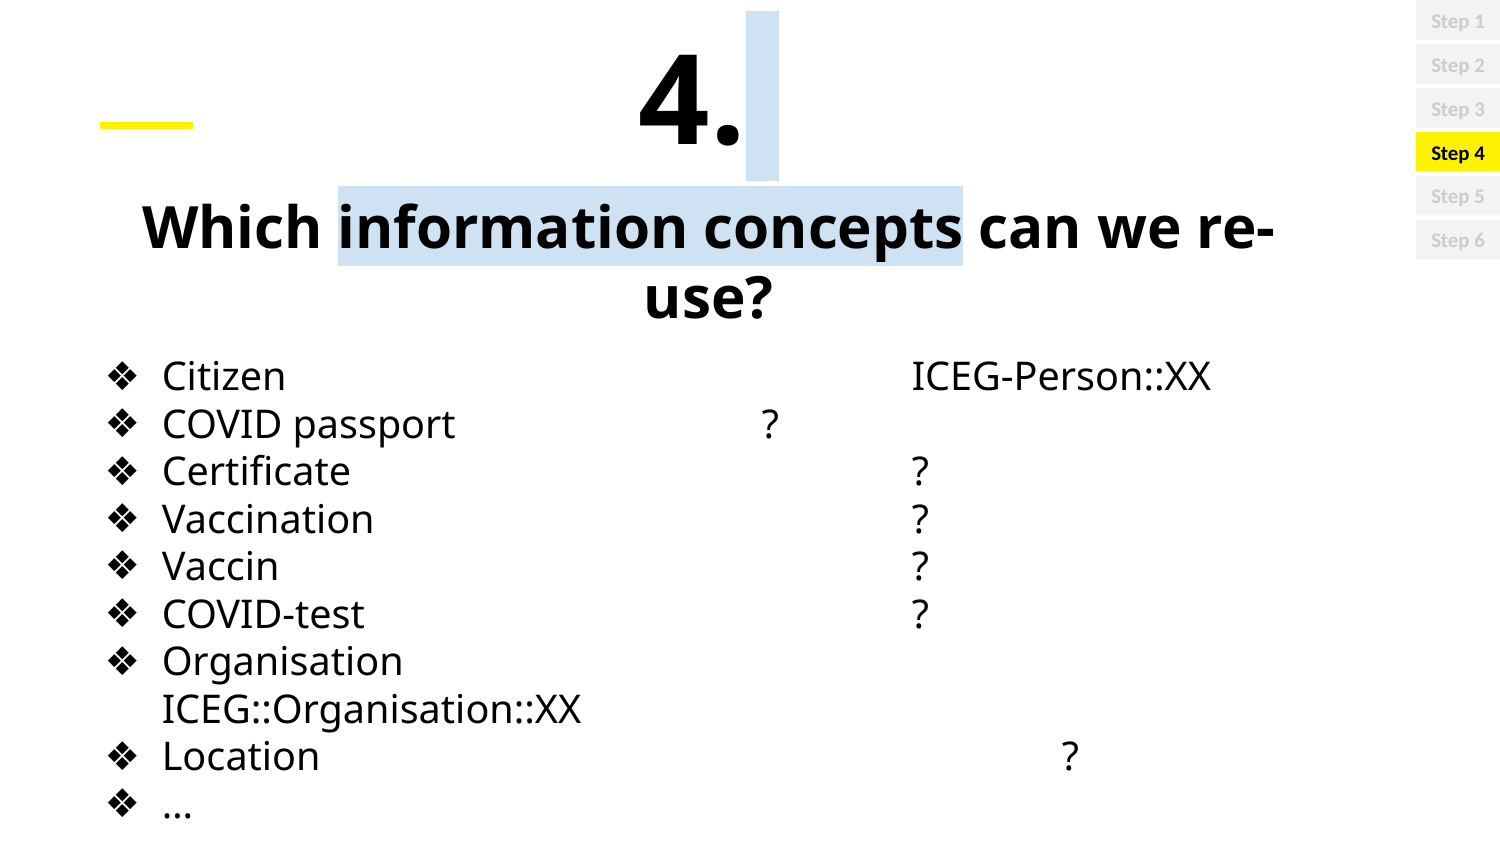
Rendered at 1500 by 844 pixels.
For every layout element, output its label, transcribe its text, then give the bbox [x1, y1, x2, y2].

text_box Step 2 [1416, 43, 1500, 84]
list 4. Which information concepts can we re-use? Citizen ICEG-Person::XX COVID passport ? Certificate ? Vaccination ? Vaccin ? COVID-test ? Organisation ICEG::Organisation::XX Location ? … [71, 318, 1346, 771]
text_box Step 1 [1416, 0, 1500, 40]
text_box Step 5 [1416, 175, 1500, 216]
text_box Step 3 [1416, 88, 1500, 128]
text_box Step 6 [1416, 219, 1500, 260]
text_box Step 4 [1416, 131, 1500, 172]
